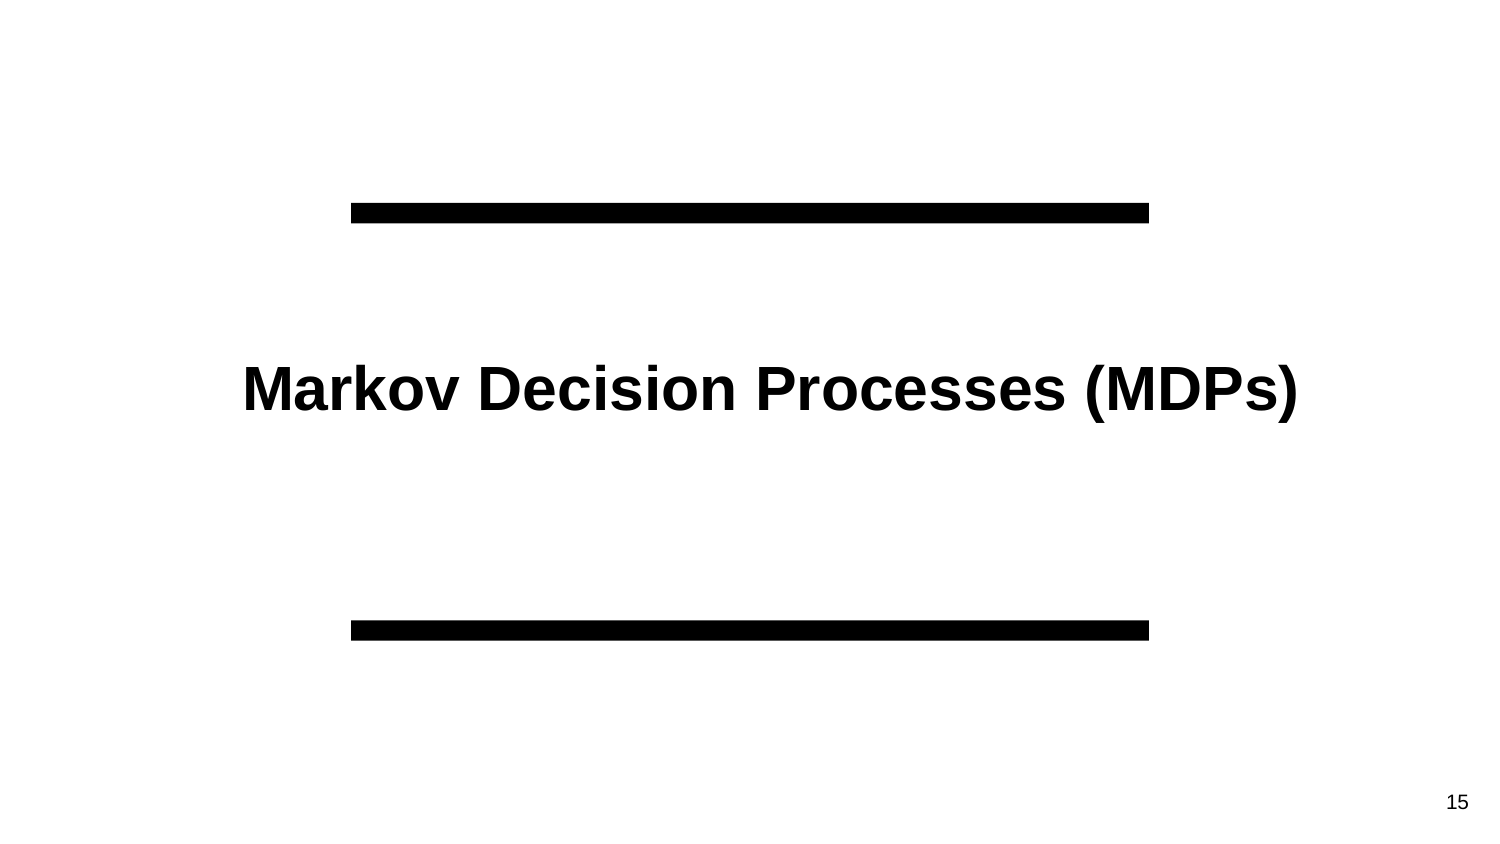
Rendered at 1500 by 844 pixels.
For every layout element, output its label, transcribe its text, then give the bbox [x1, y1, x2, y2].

slide_number ‹#› [1394, 769, 1484, 834]
title Markov Decision Processes (MDPs) [171, 267, 1372, 577]
